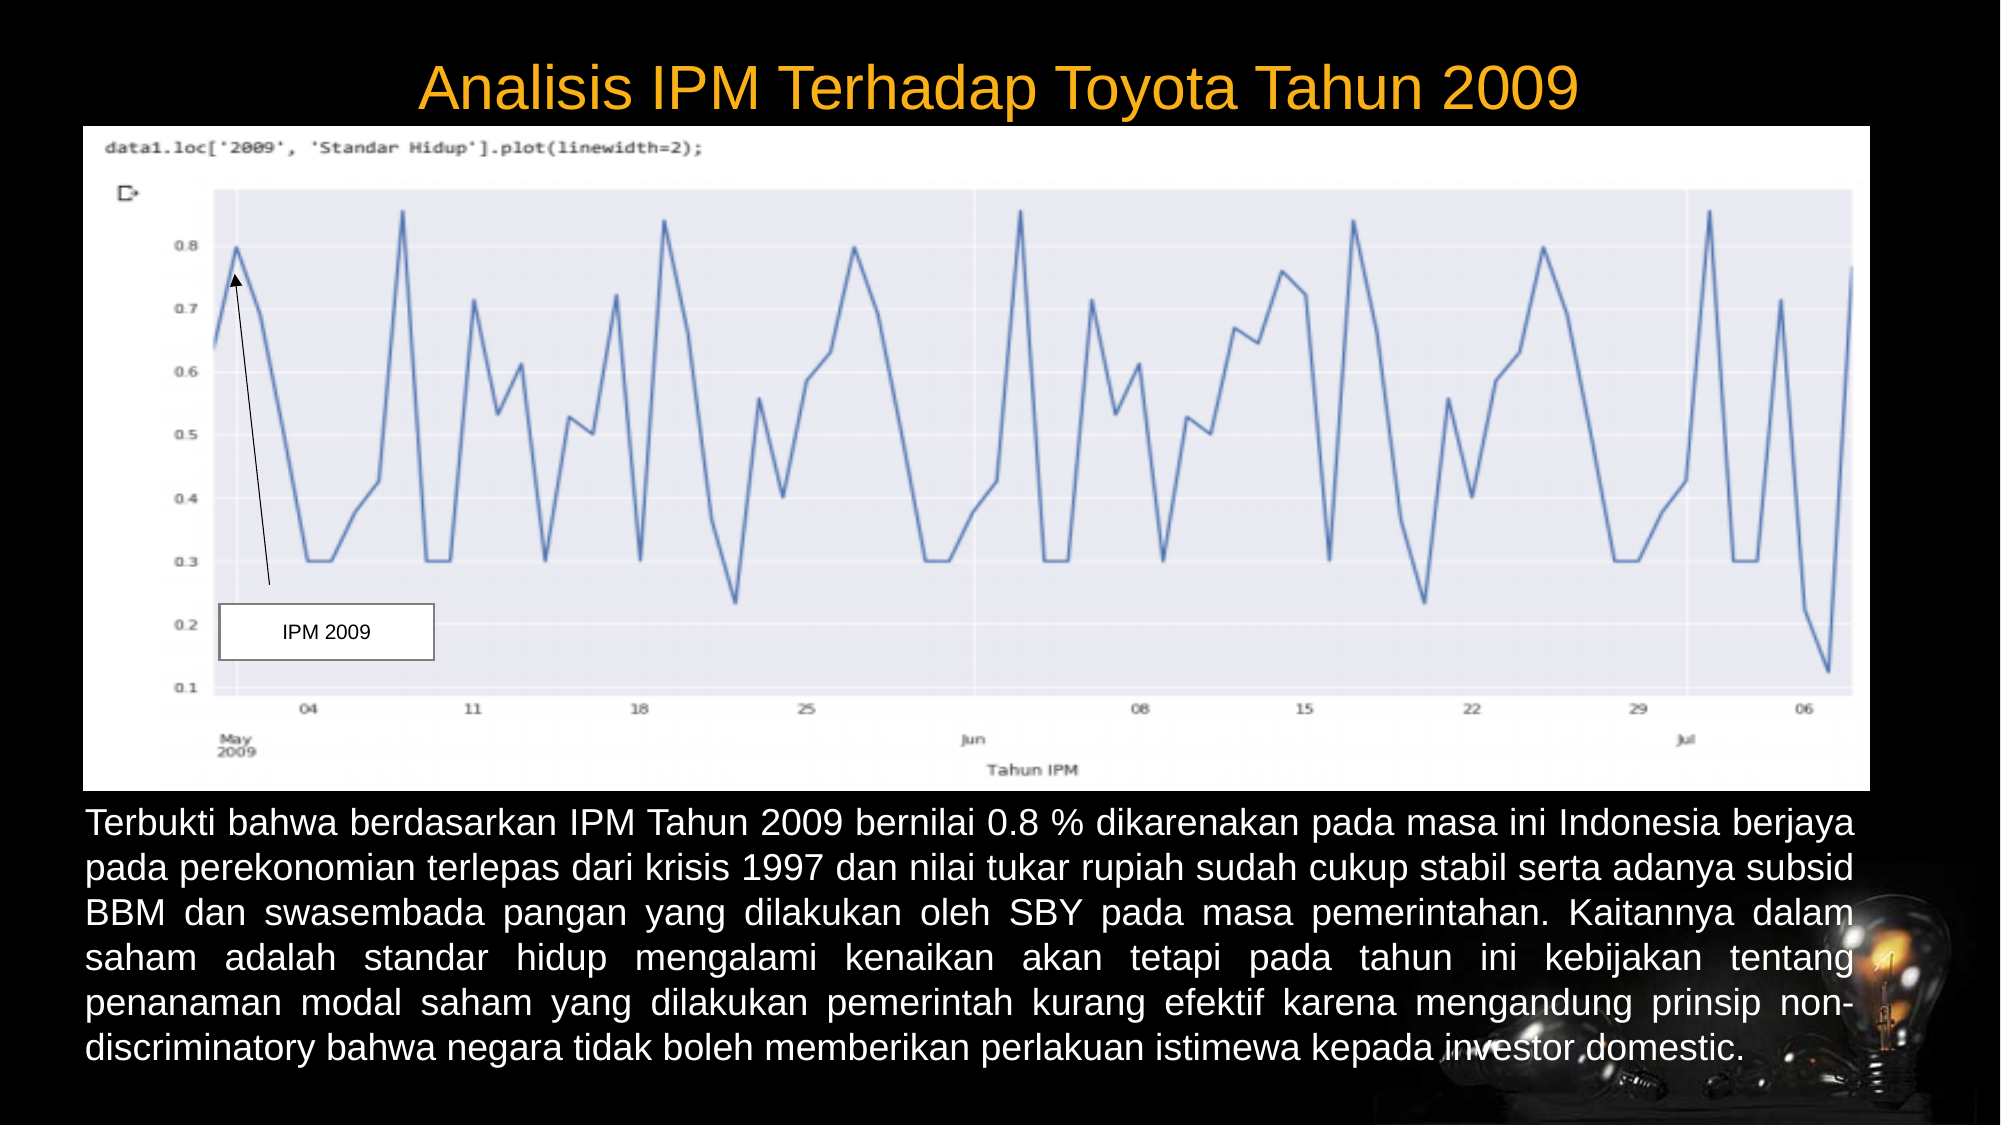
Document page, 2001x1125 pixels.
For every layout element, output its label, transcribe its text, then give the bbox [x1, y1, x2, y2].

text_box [234, 273, 270, 585]
text_box Terbukti bahwa berdasarkan IPM Tahun 2009 bernilai 0.8 % dikarenakan pada masa ini Indonesia berjaya pada perekonomian terlepas dari krisis 1997 dan nilai tukar rupiah sudah cukup stabil serta adanya subsid BBM dan swasembada pangan yang dilakukan oleh SBY pada masa pemerintahan. Kaitannya dalam saham adalah standar hidup mengalami kenaikan akan tetapi pada tahun ini kebijakan tentang penanaman modal saham yang dilakukan pemerintah kurang efektif karena mengandung prinsip non-discriminatory bahwa negara tidak boleh memberikan perlakuan istimewa kepada investor domestic. [70, 790, 1870, 1076]
list Analisis IPM Terhadap Toyota Tahun 2009 [50, 29, 1950, 149]
picture [0, 0, 2001, 1125]
